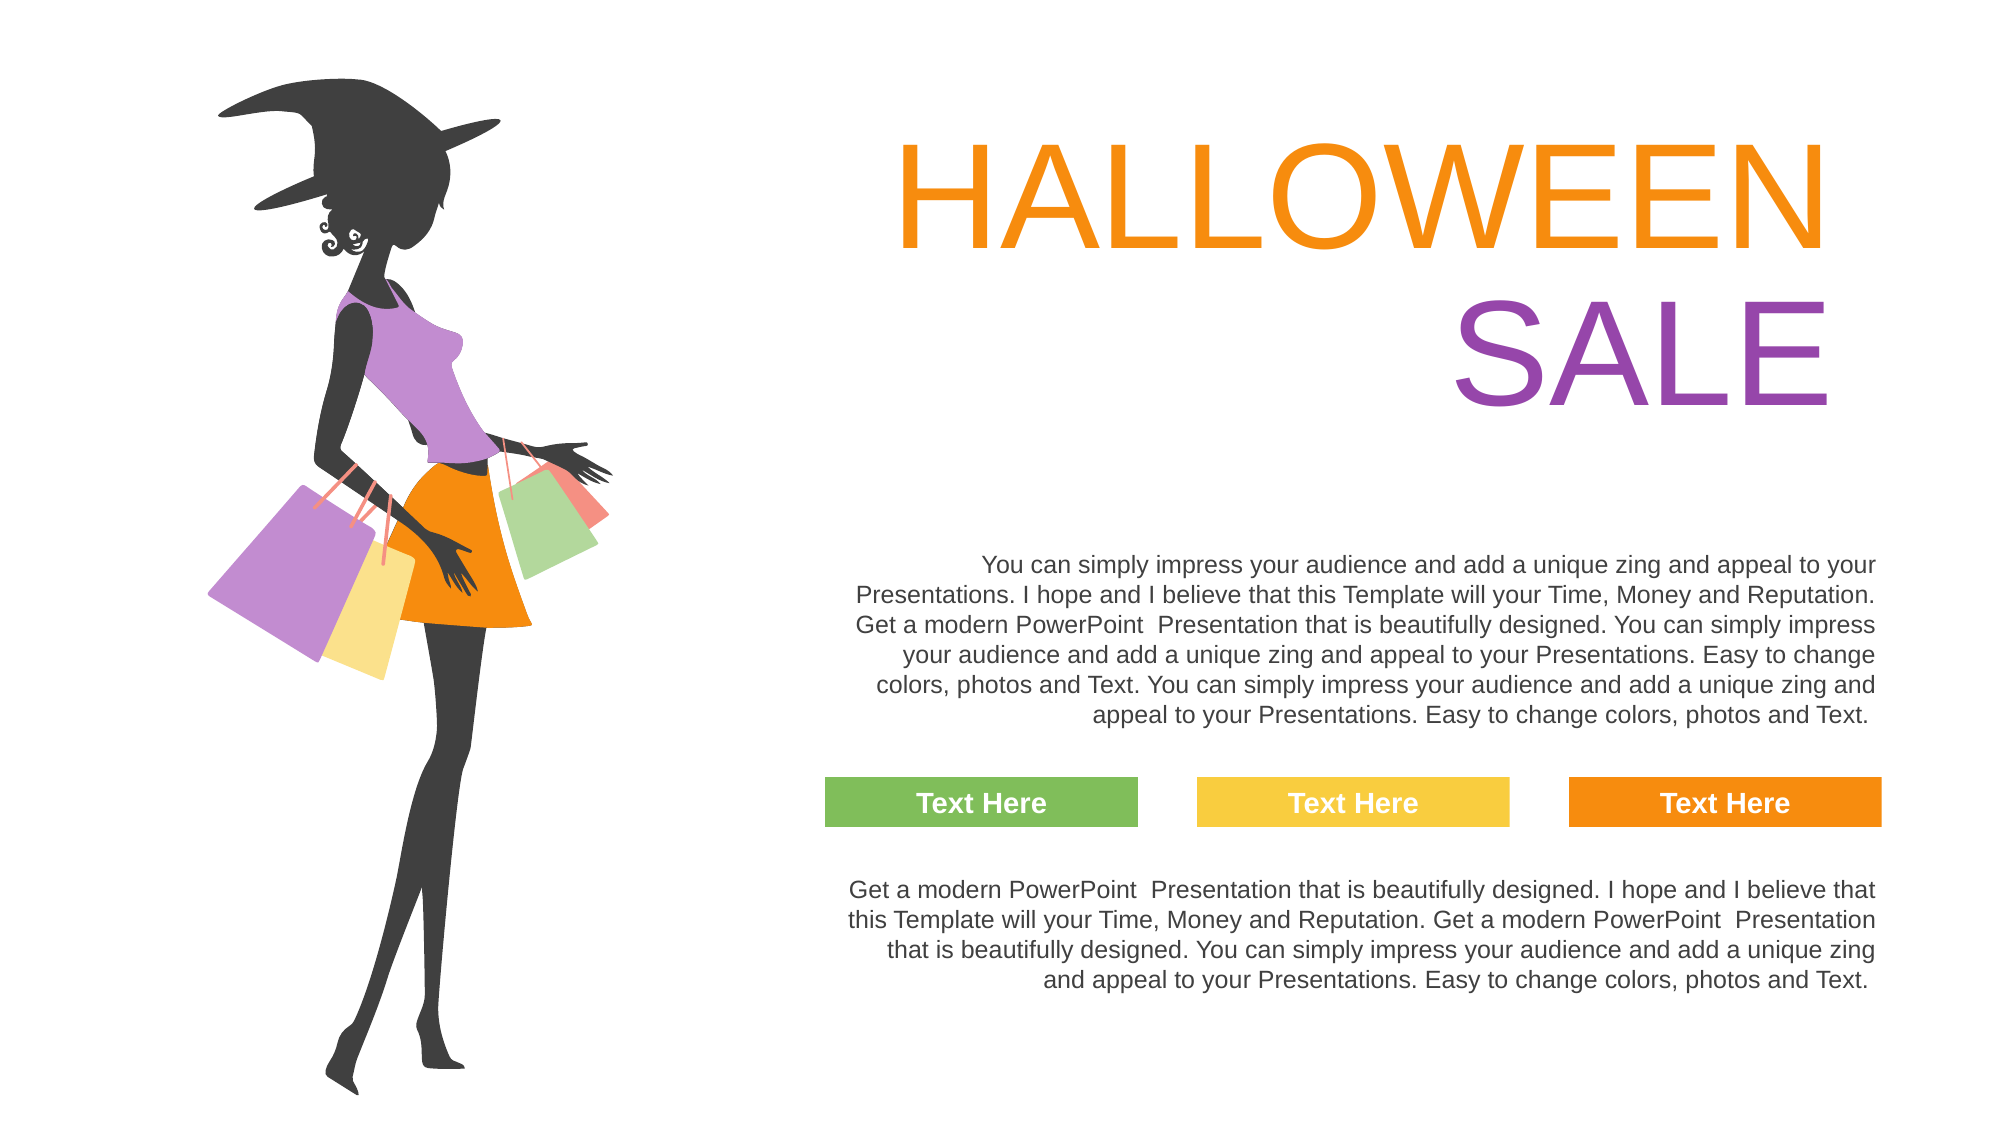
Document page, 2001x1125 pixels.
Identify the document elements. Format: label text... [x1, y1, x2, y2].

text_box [207, 78, 614, 1096]
text_box Text Here [1197, 777, 1510, 827]
text_box Get a modern PowerPoint Presentation that is beautifully designed. I hope and I believe that this Template will your Time, Money and Reputation. Get a modern PowerPoint Presentation that is beautifully designed. You can simply impress your audience and add a unique zing and appeal to your Presentations. Easy to change colors, photos and Text. [825, 866, 1893, 1001]
text_box SALE [860, 248, 1849, 443]
text_box HALLOWEEN [860, 91, 1849, 248]
text_box You can simply impress your audience and add a unique zing and appeal to your Presentations. I hope and I believe that this Template will your Time, Money and Reputation. Get a modern PowerPoint Presentation that is beautifully designed. You can simply impress your audience and add a unique zing and appeal to your Presentations. Easy to change colors, photos and Text. You can simply impress your audience and add a unique zing and appeal to your Presentations. Easy to change colors, photos and Text. [825, 541, 1893, 736]
text_box Text Here [825, 777, 1138, 827]
text_box Text Here [1569, 777, 1882, 827]
